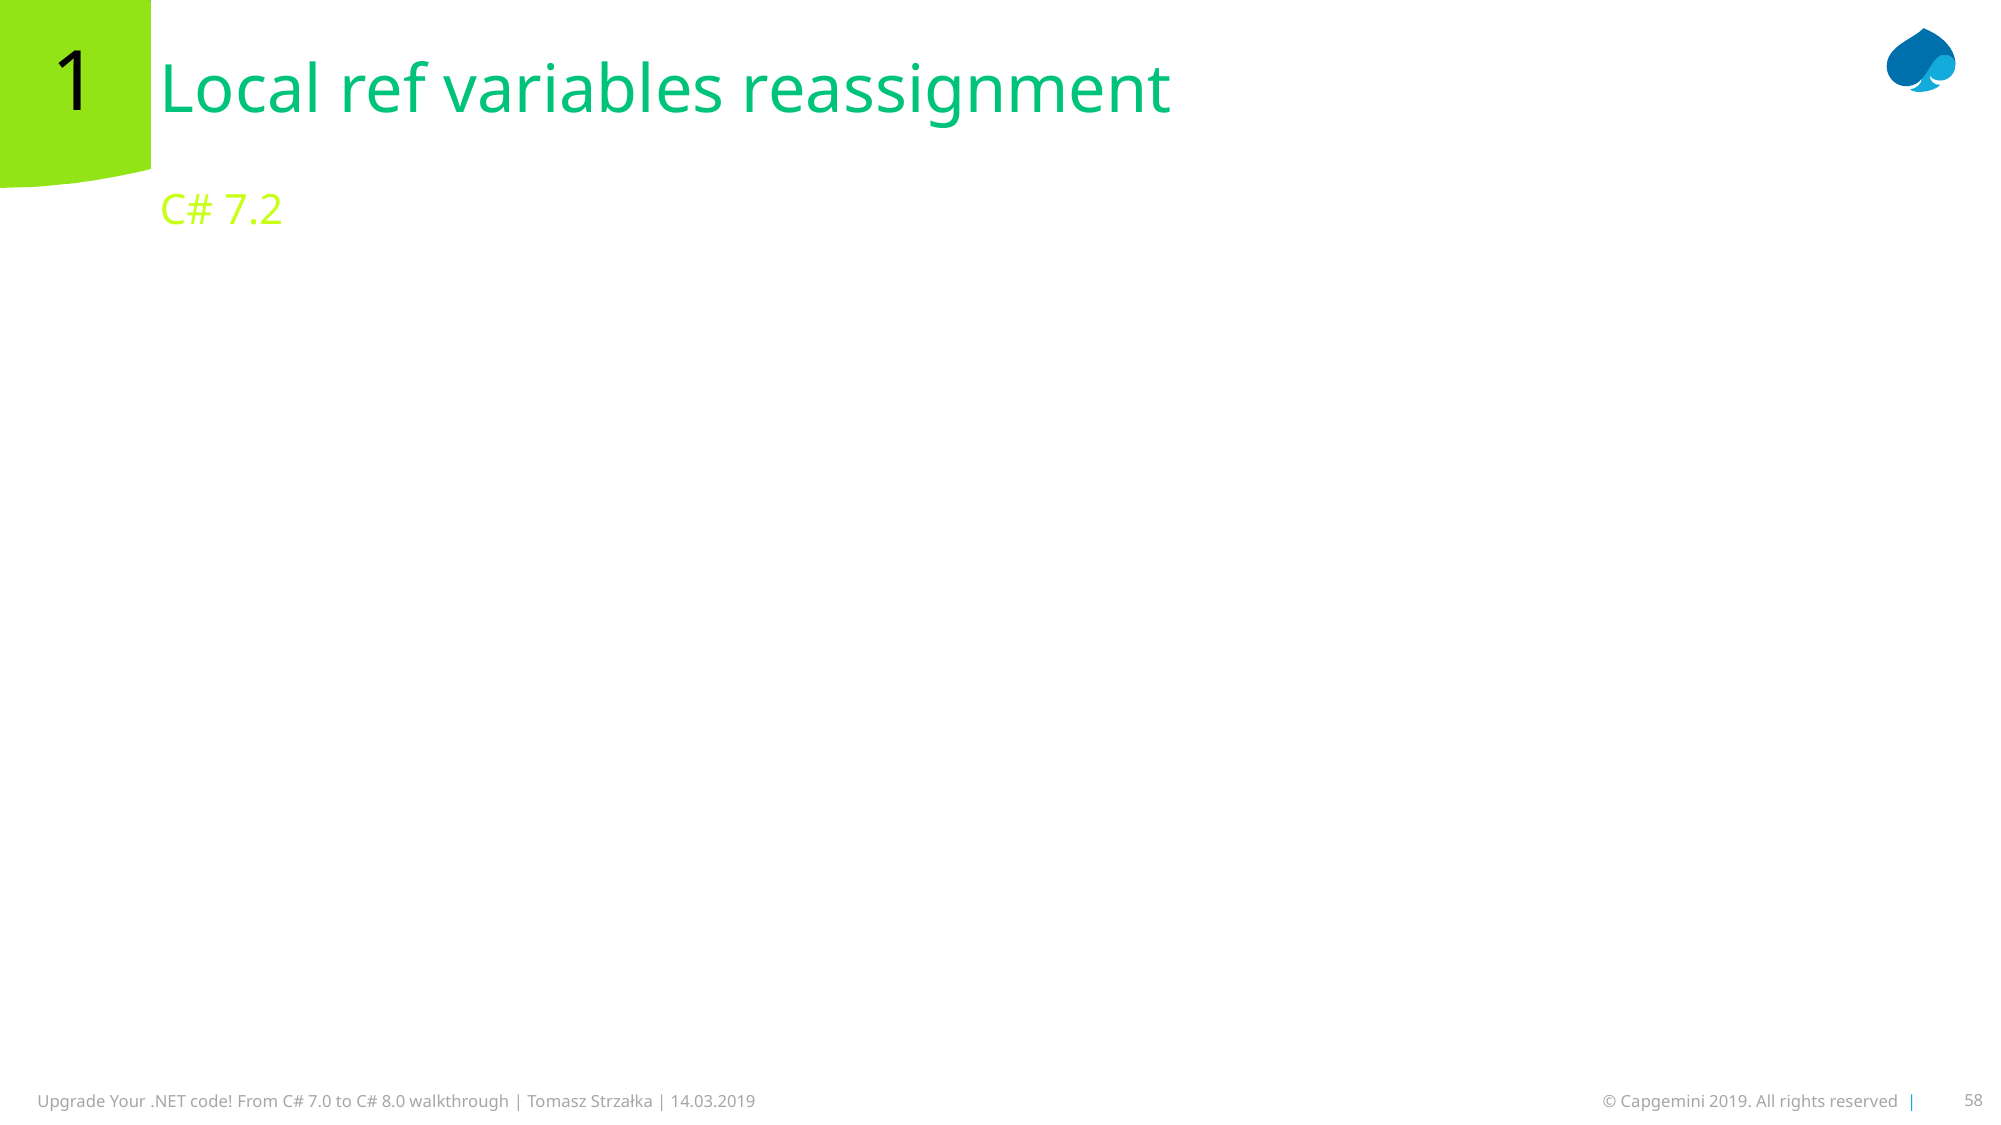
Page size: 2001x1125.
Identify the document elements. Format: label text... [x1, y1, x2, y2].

title Local ref variables reassignment [159, 0, 1863, 182]
list C# 7.2 [159, 188, 1955, 272]
list 1 [0, 7, 150, 158]
